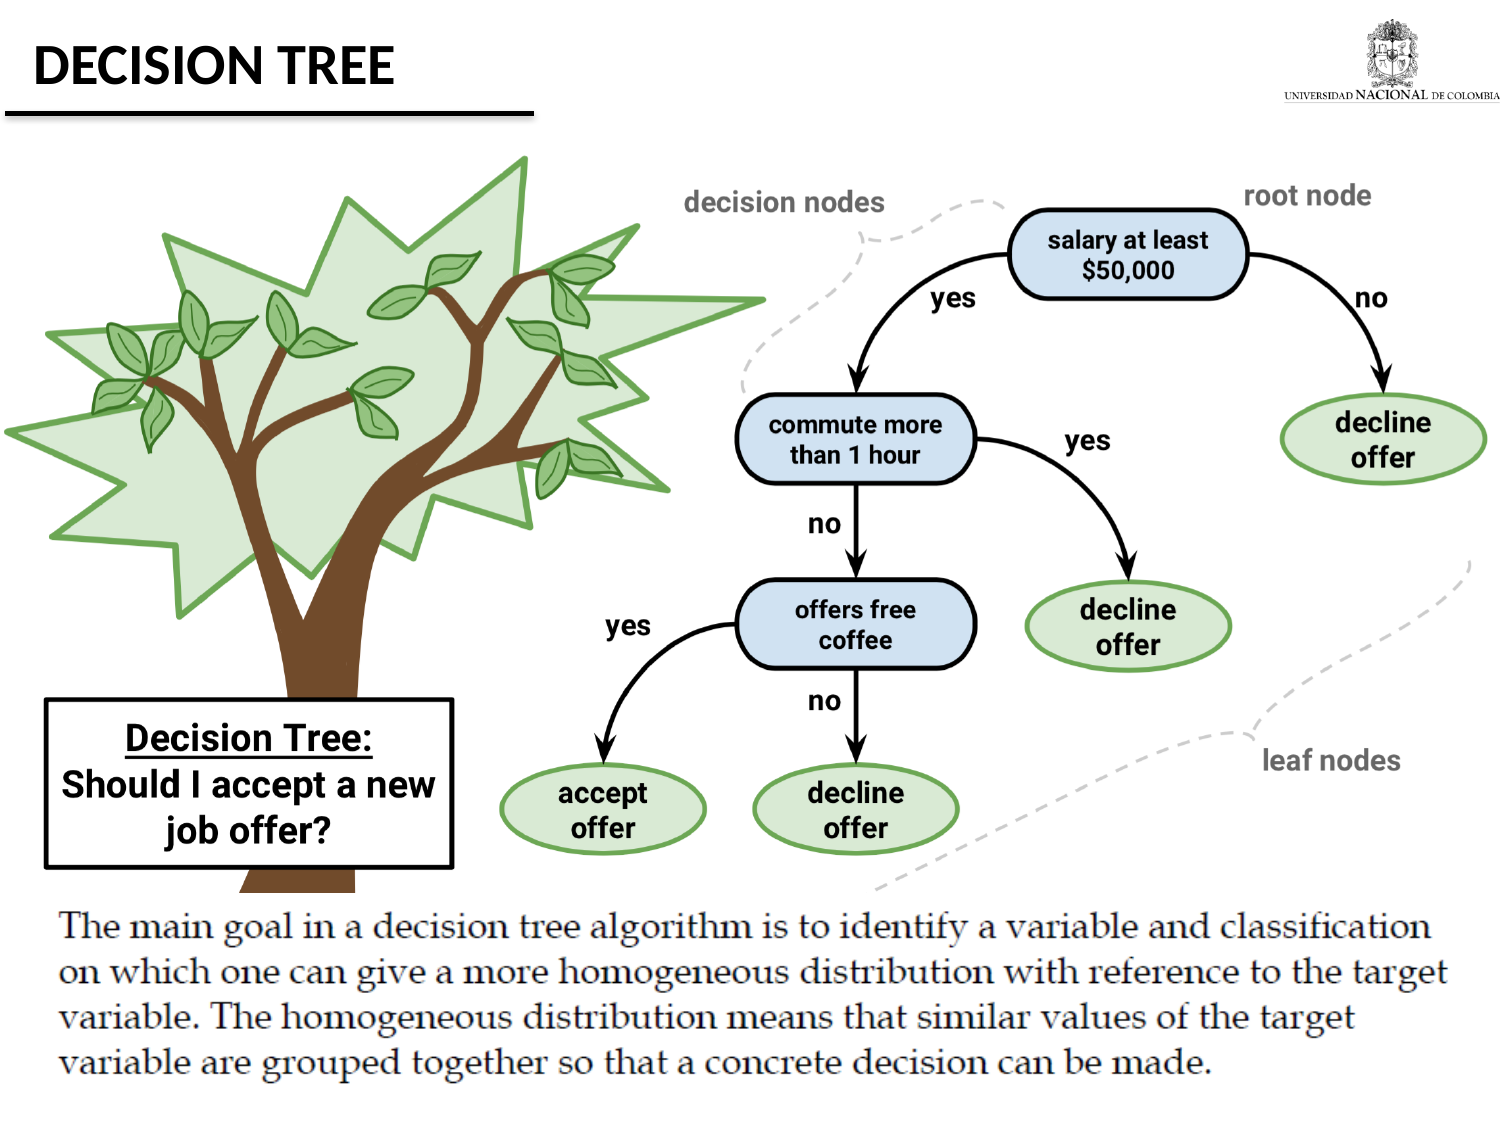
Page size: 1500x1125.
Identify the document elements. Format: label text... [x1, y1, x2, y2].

picture [1283, 18, 1500, 106]
text_box DECISION TREE [18, 19, 412, 104]
picture [0, 147, 1500, 1095]
